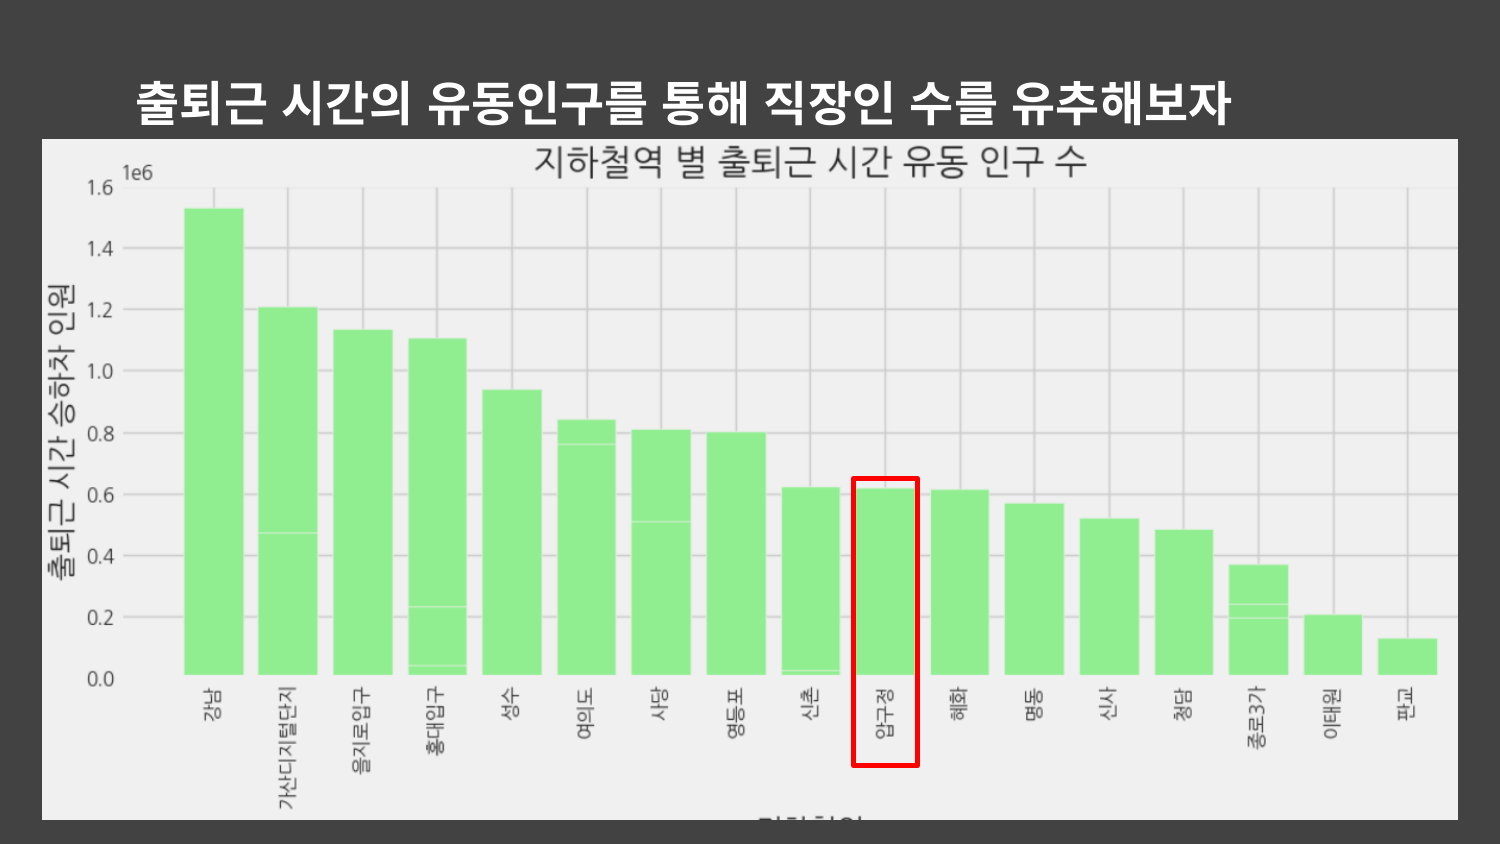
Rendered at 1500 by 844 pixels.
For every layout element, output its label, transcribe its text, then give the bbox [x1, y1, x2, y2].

title 출퇴근 시간의 유동인구를 통해 직장인 수를 유추해보자 [120, 58, 1375, 137]
picture [42, 138, 1458, 821]
